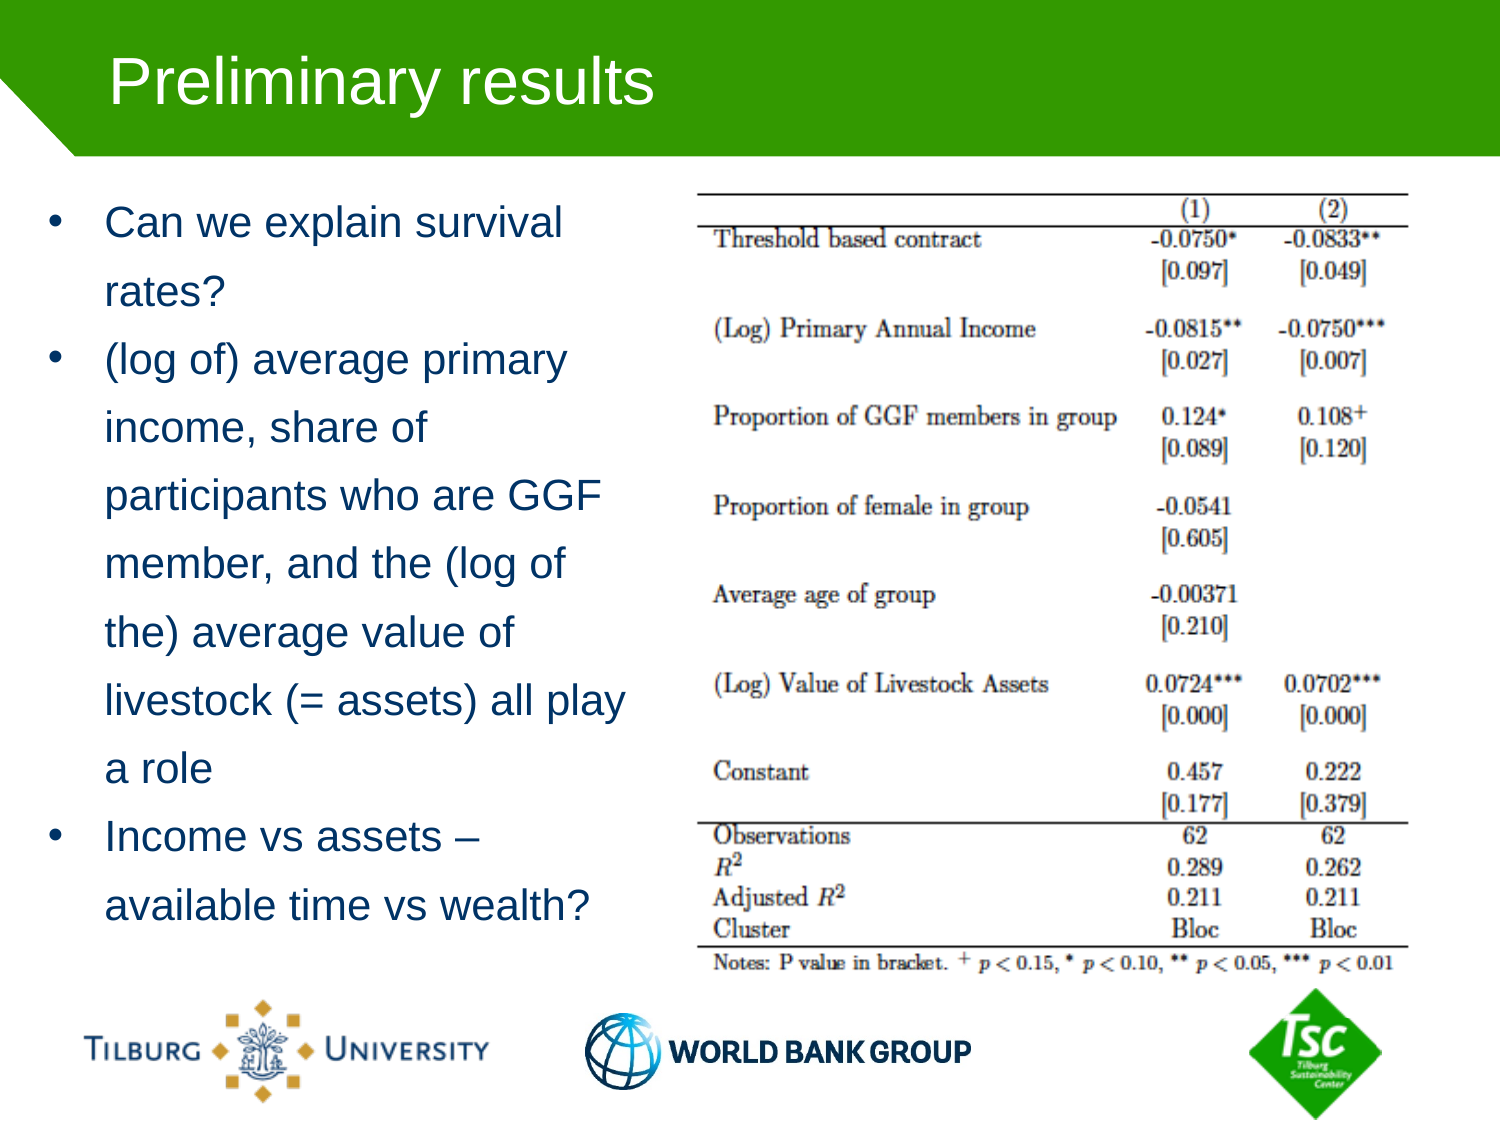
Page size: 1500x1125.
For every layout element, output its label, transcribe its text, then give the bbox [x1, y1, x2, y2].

picture [78, 1005, 495, 1111]
title Preliminary results [74, 0, 1426, 157]
picture [605, 1026, 622, 1039]
picture [585, 170, 1477, 1120]
list Can we explain survival rates? (log of) average primary income, share of participants who are GGF member, and the (log of the) average value of livestock (= assets) all play a role Income vs assets – available time vs wealth? [0, 170, 645, 1005]
picture [618, 1028, 630, 1044]
picture [605, 1020, 620, 1027]
